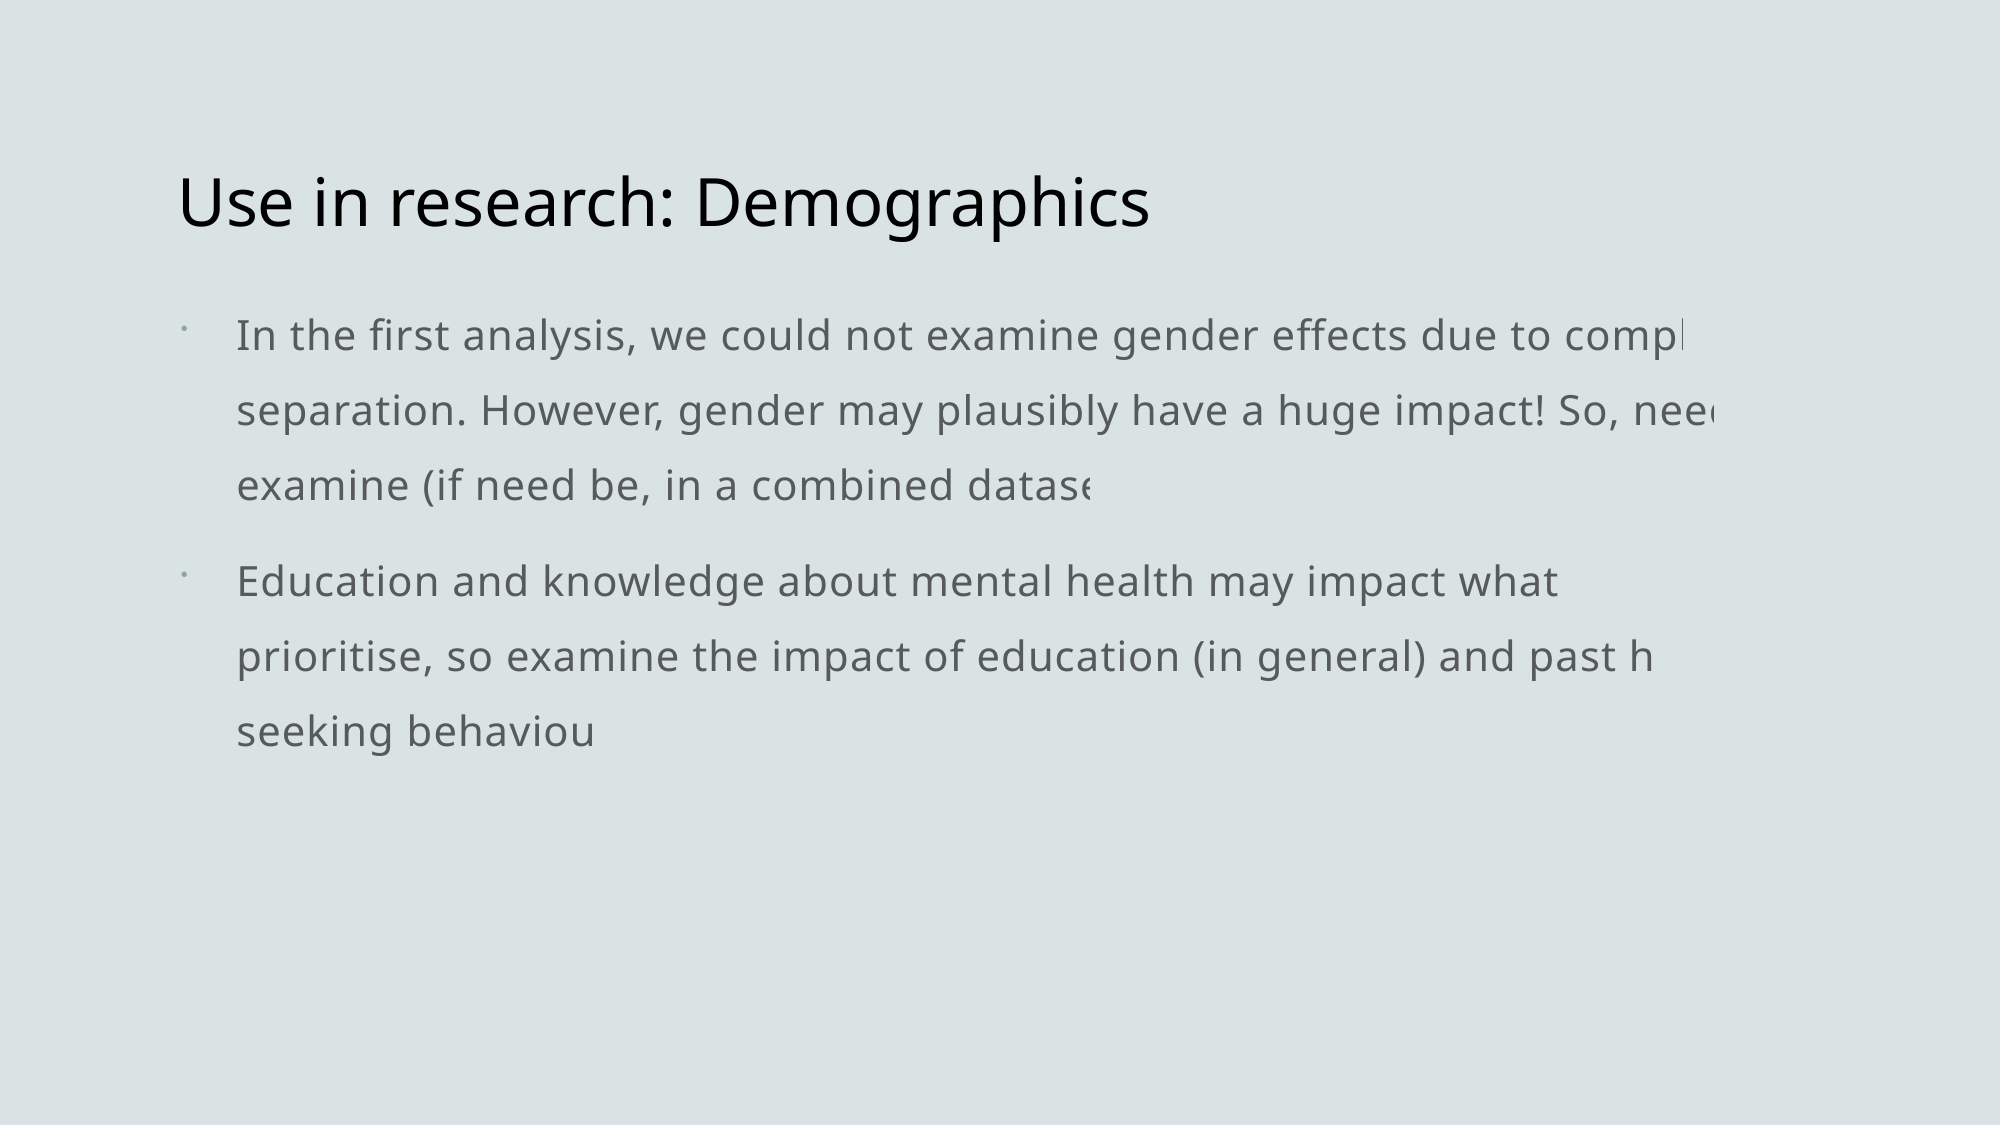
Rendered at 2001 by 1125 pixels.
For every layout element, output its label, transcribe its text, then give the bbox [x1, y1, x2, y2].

list In the first analysis, we could not examine gender effects due to complete separation. However, gender may plausibly have a huge impact! So, need to examine (if need be, in a combined dataset) Education and knowledge about mental health may impact what we prioritise, so examine the impact of education (in general) and past help-seeking behaviour [162, 276, 1838, 940]
title Use in research: Demographics [162, 64, 1838, 248]
